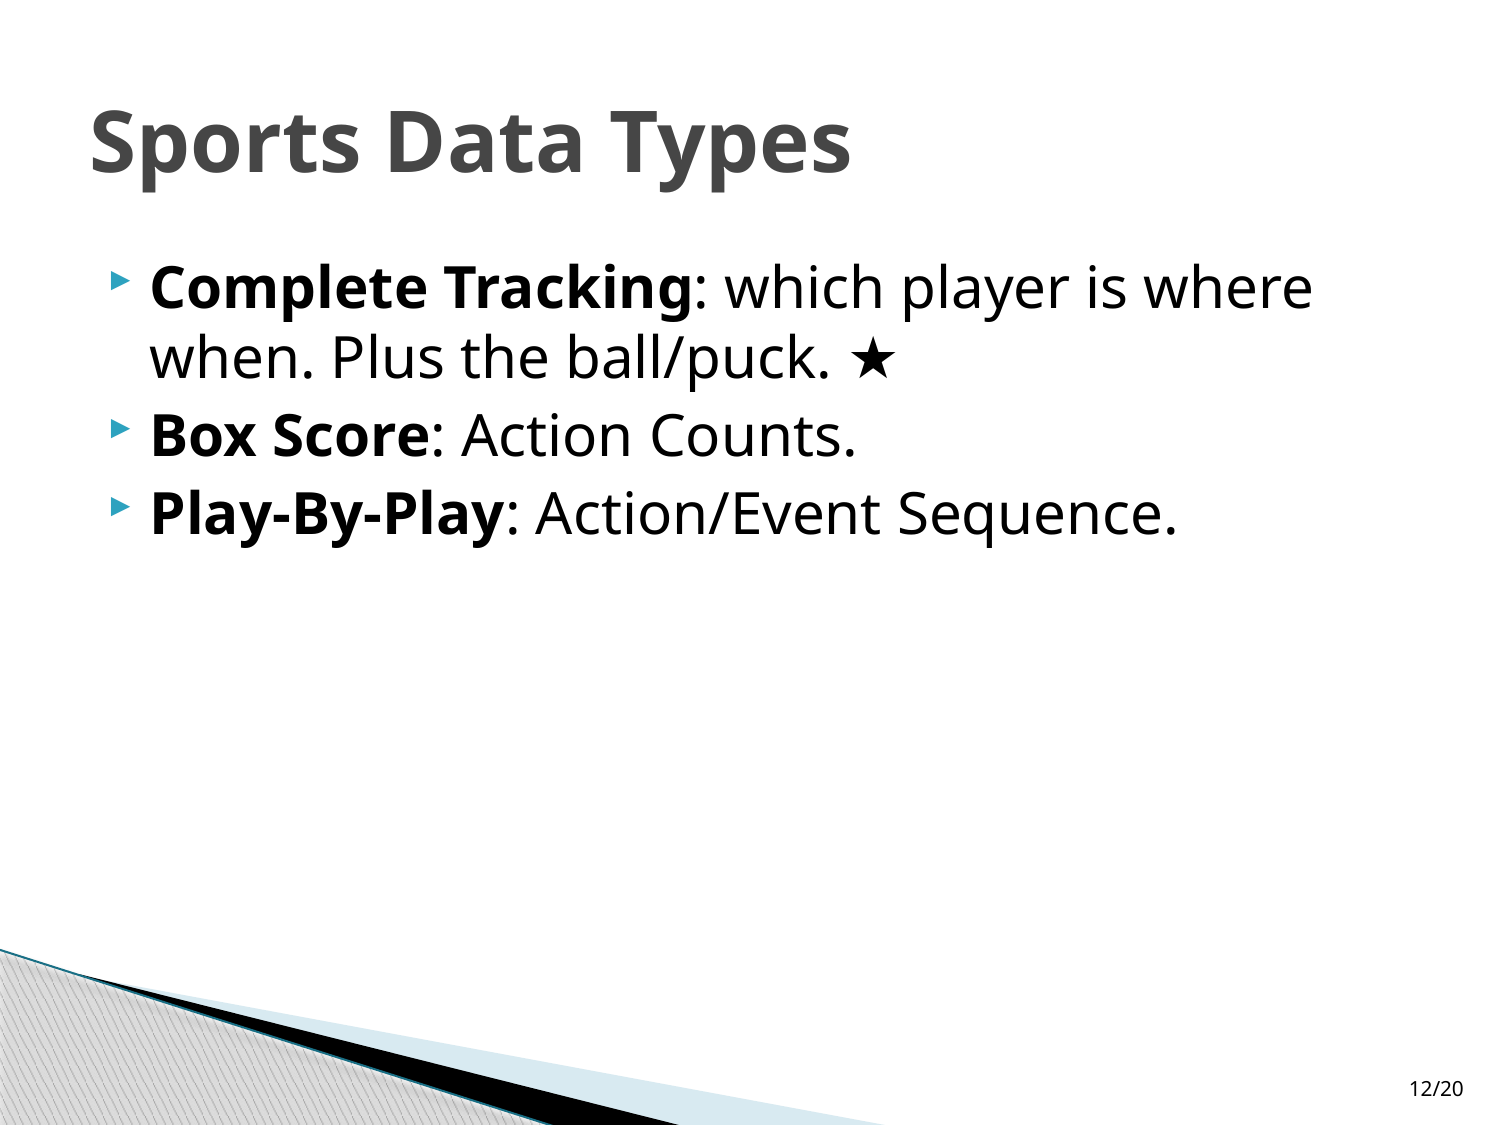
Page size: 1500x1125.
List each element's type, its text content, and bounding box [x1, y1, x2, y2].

slide_number 12/20 [1376, 1051, 1479, 1112]
list Complete Tracking: which player is where when. Plus the ball/puck. ★ Box Score: Action Counts. Play-By-Play: Action/Event Sequence. [75, 243, 1425, 986]
title Sports Data Types [75, 45, 1425, 233]
